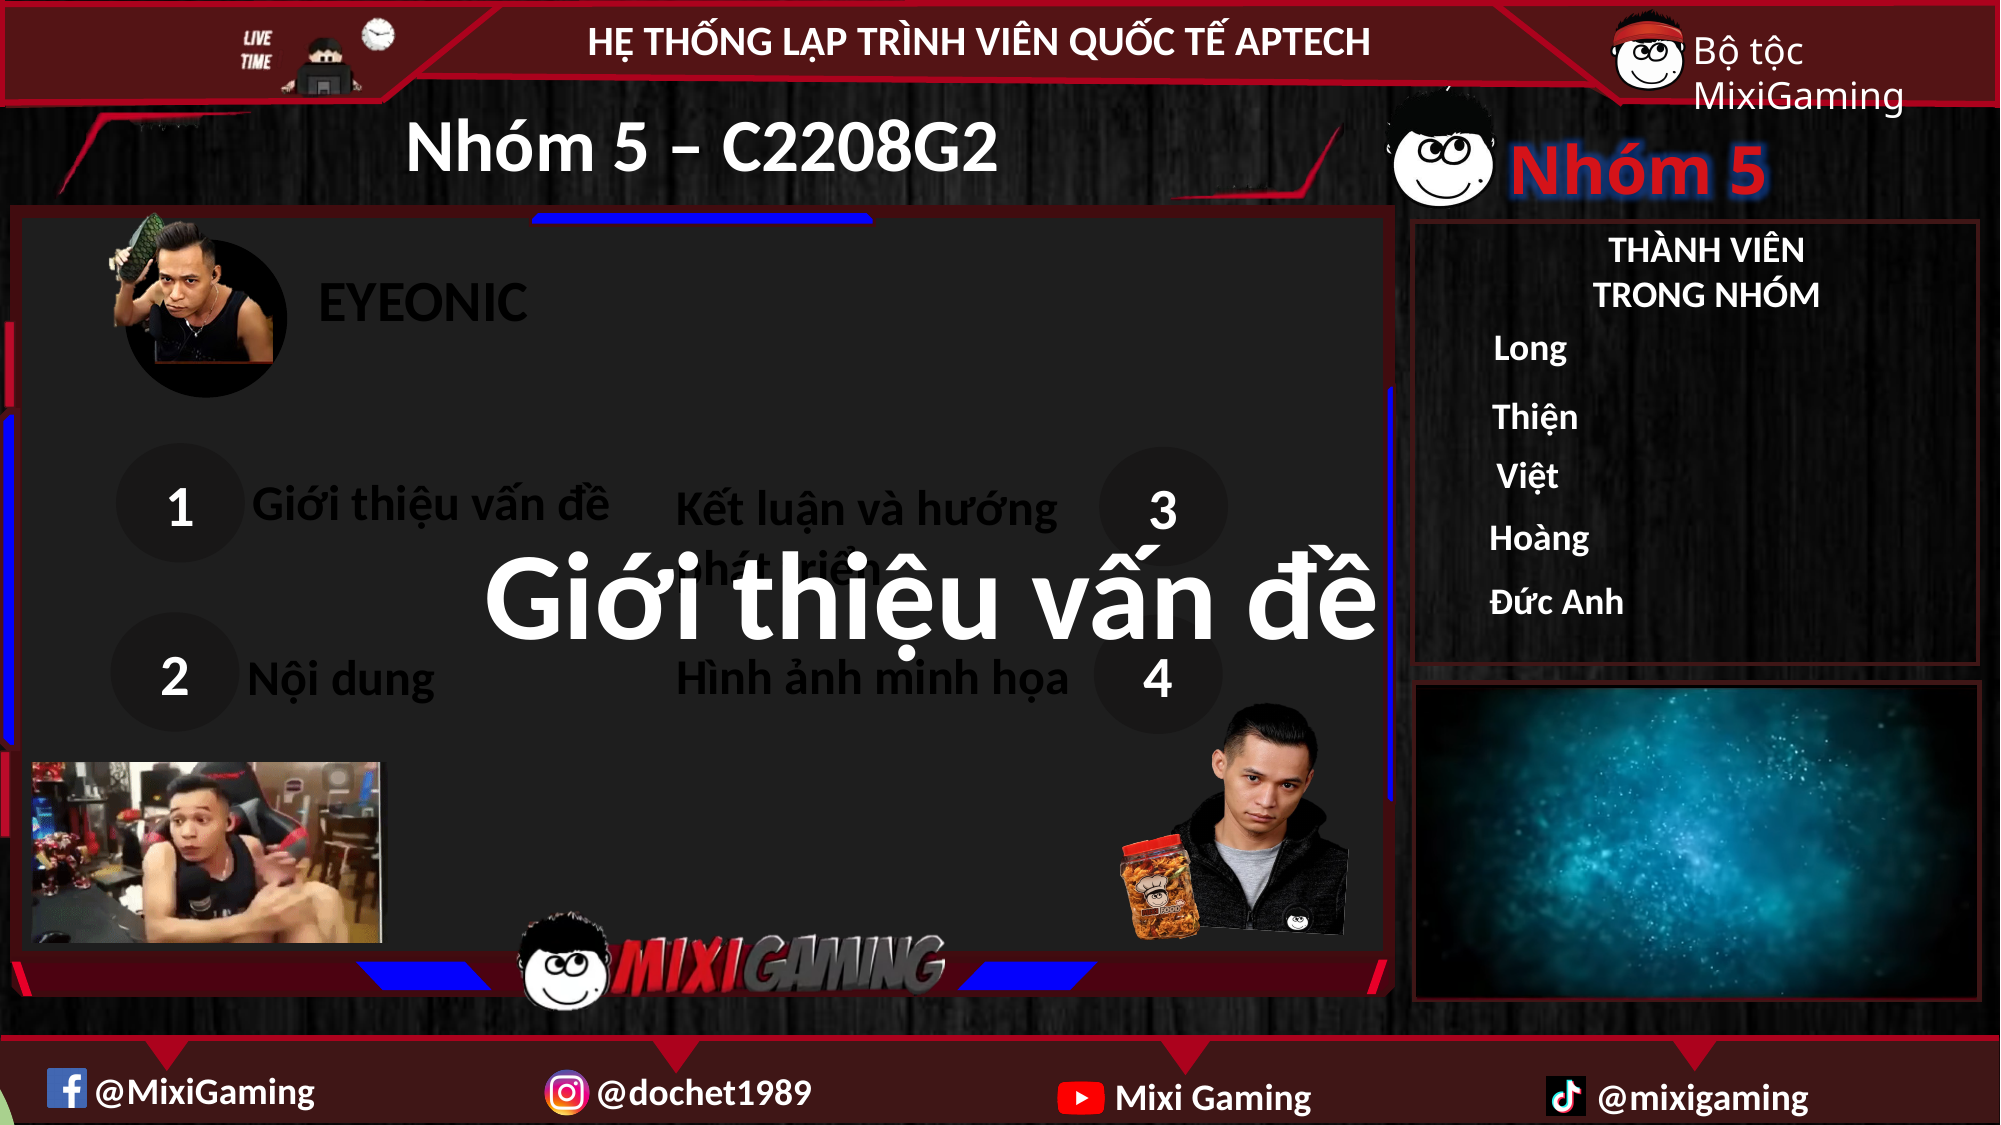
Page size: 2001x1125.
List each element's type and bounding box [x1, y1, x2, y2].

text_box [1117, 688, 1350, 947]
picture [541, 1066, 593, 1119]
picture [1055, 1078, 1107, 1116]
picture [1546, 1076, 1586, 1116]
text_box [0, 0, 2000, 109]
picture [0, 13, 2000, 1035]
picture [1605, 6, 1691, 93]
picture [47, 1068, 87, 1108]
text_box [0, 1035, 2000, 1123]
